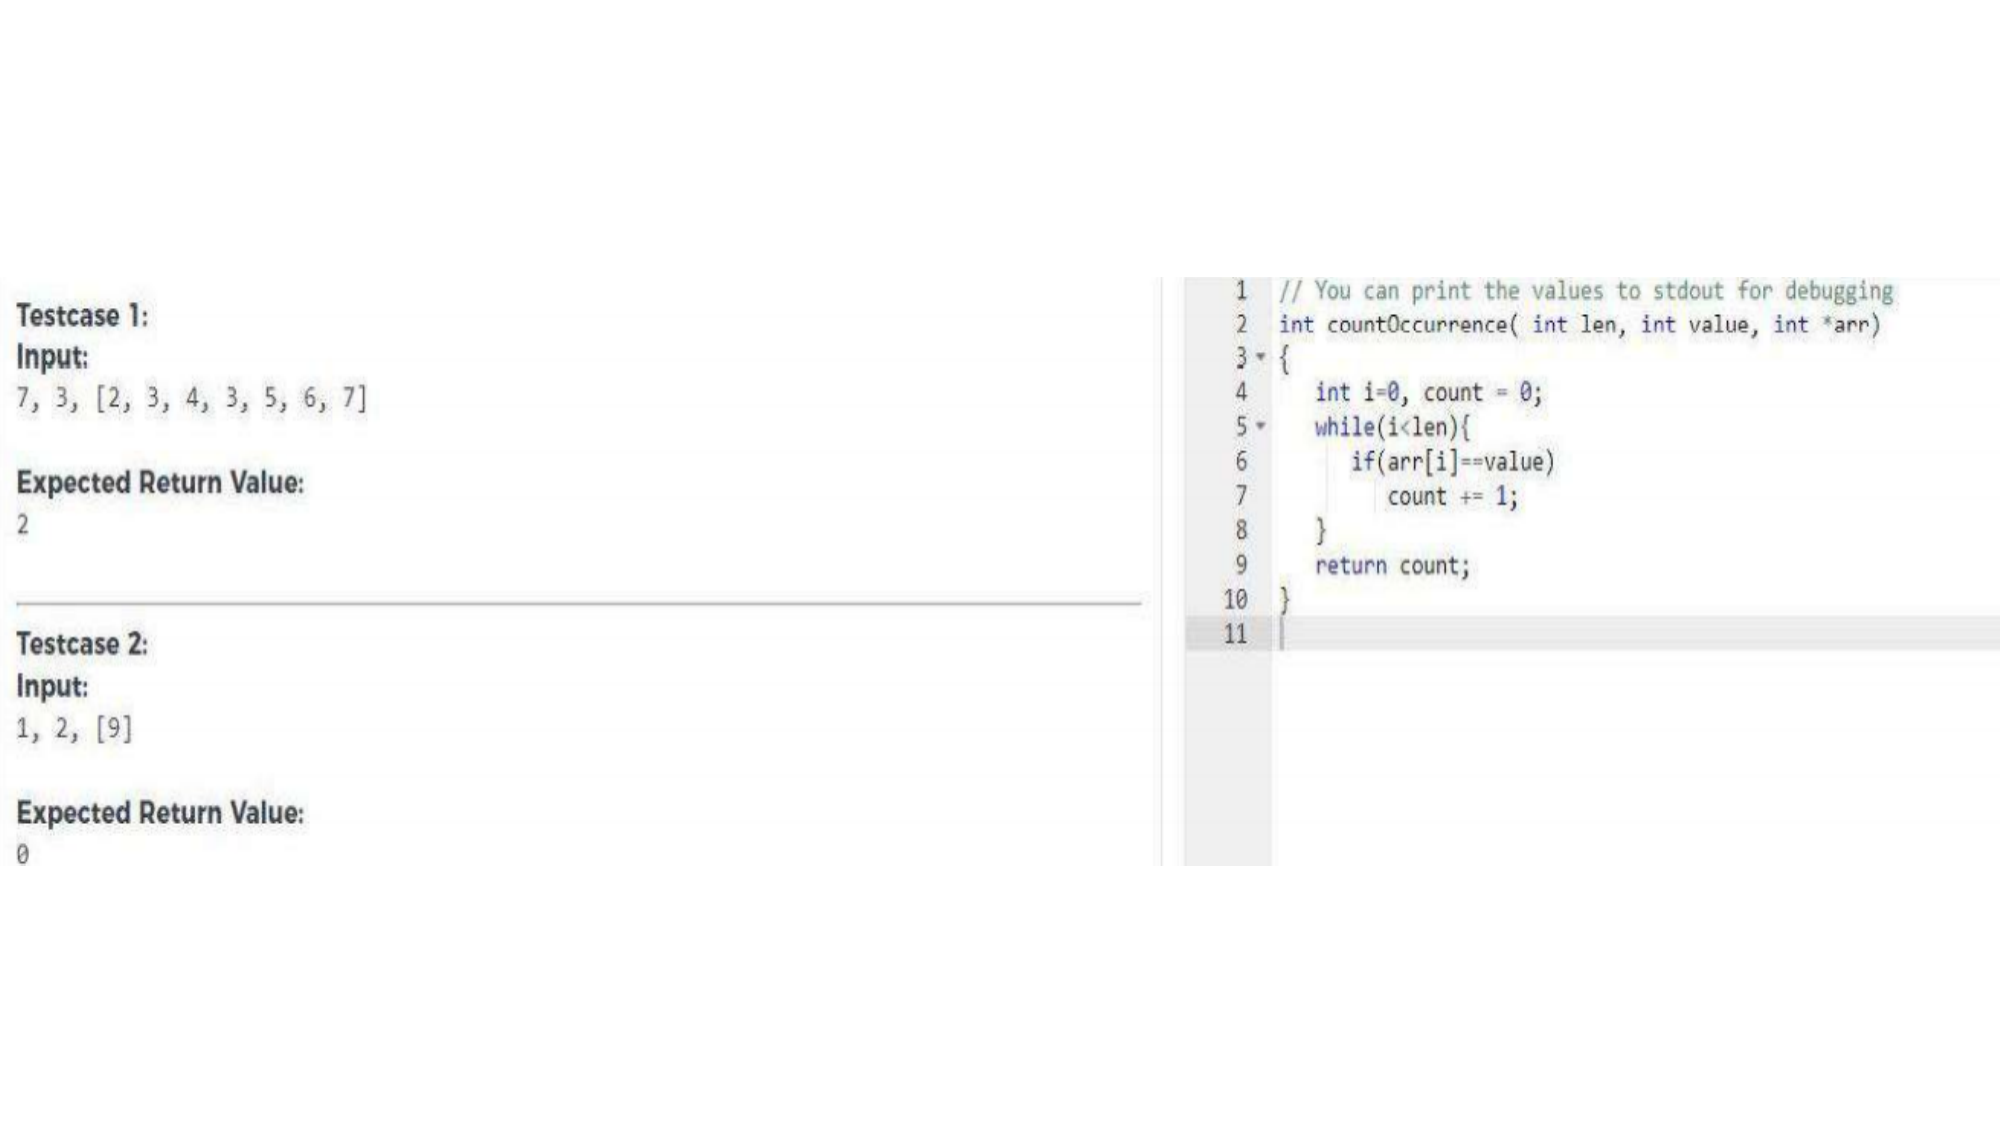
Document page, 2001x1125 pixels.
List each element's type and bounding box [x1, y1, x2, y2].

picture [0, 277, 2000, 867]
